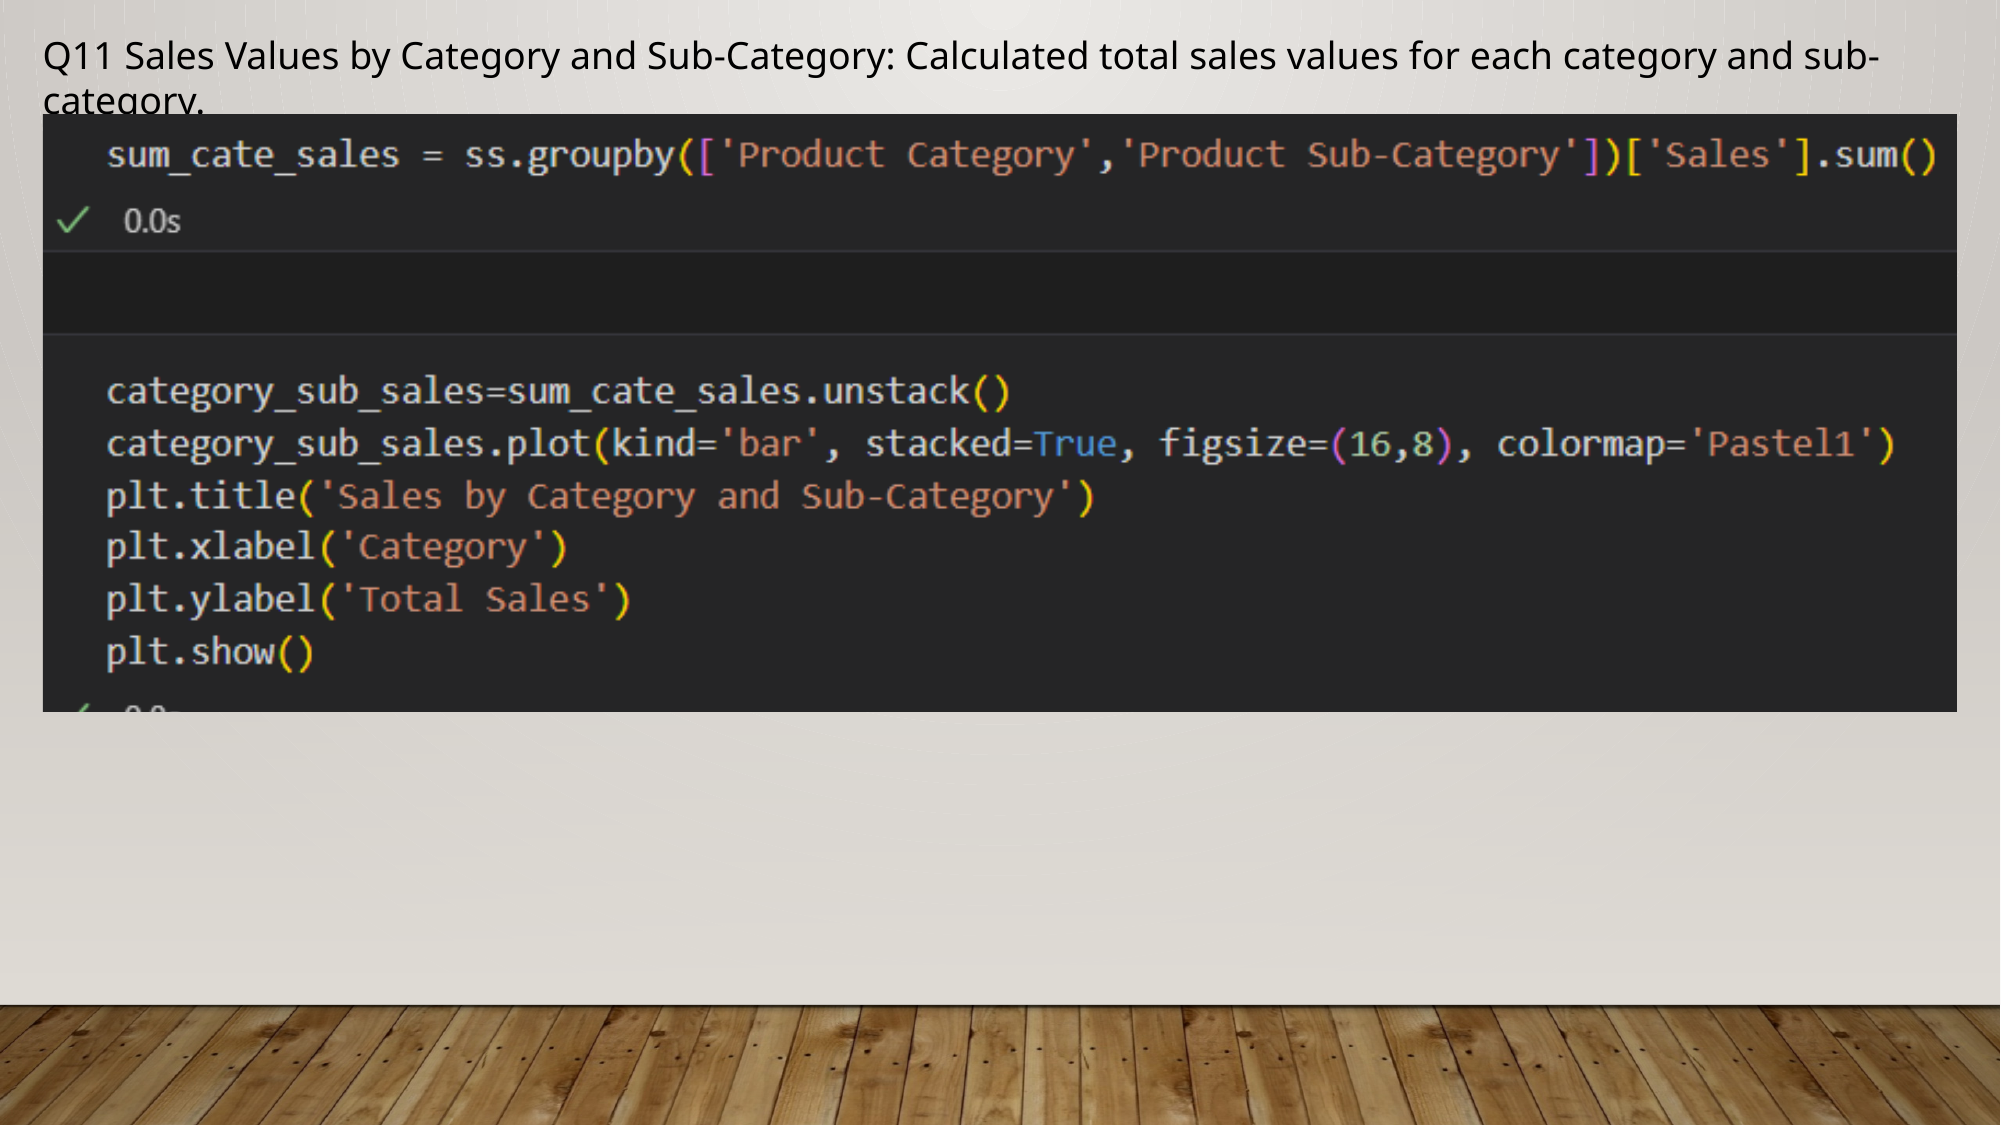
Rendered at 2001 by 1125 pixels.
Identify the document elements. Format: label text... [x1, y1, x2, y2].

picture [0, 1005, 2000, 1125]
text_box Q11 Sales Values by Category and Sub-Category: Calculated total sales values for each category and sub-category. [27, 24, 1972, 130]
picture [42, 114, 1958, 712]
